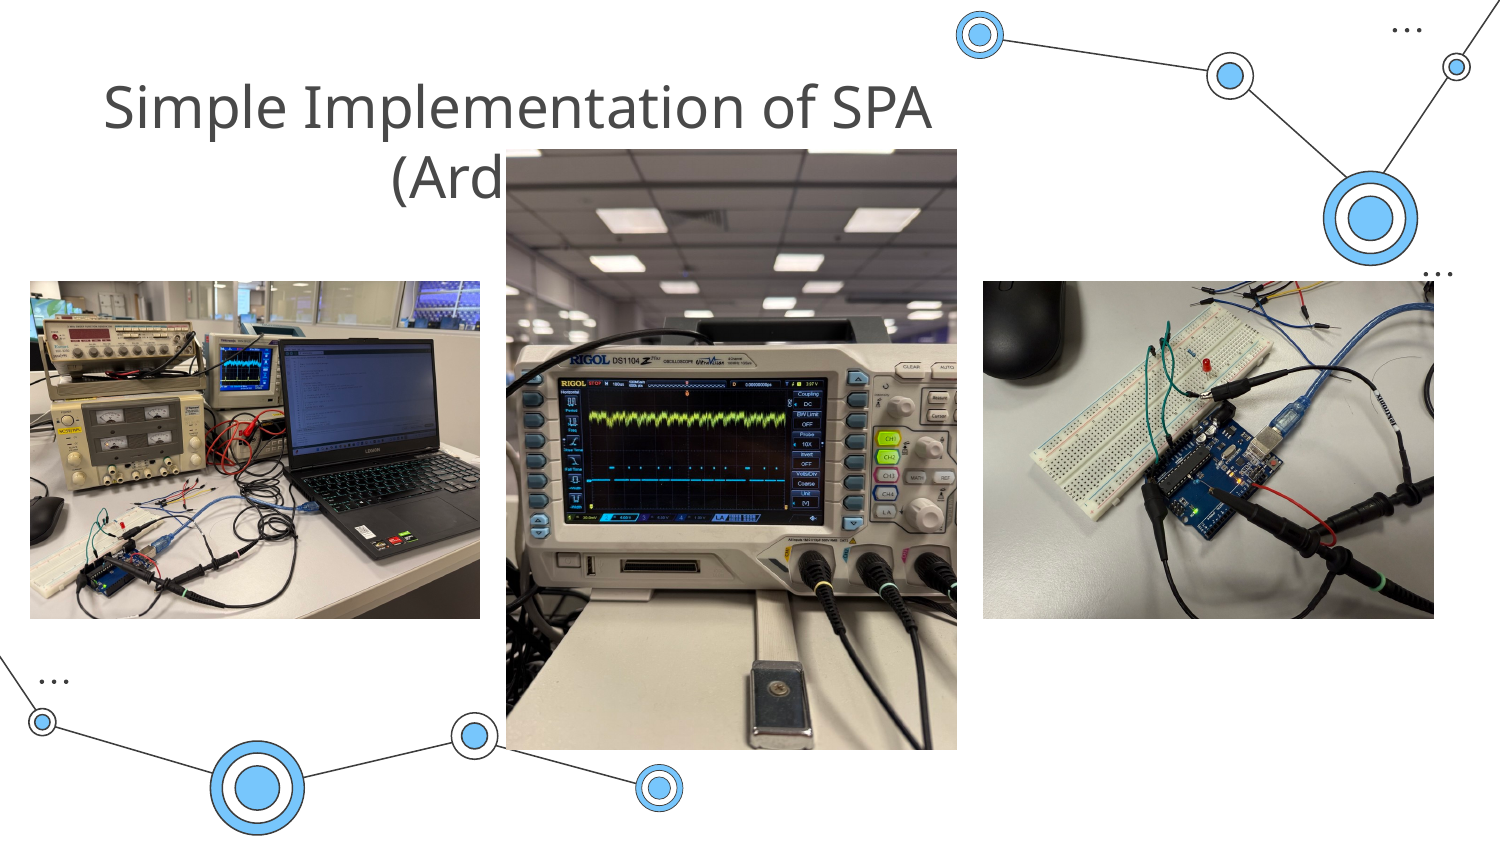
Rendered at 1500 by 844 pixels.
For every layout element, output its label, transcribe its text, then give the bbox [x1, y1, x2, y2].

picture [983, 281, 1435, 619]
picture [506, 149, 958, 751]
picture [29, 281, 481, 619]
title Simple Implementation of SPA (Arduino) [43, 55, 993, 150]
